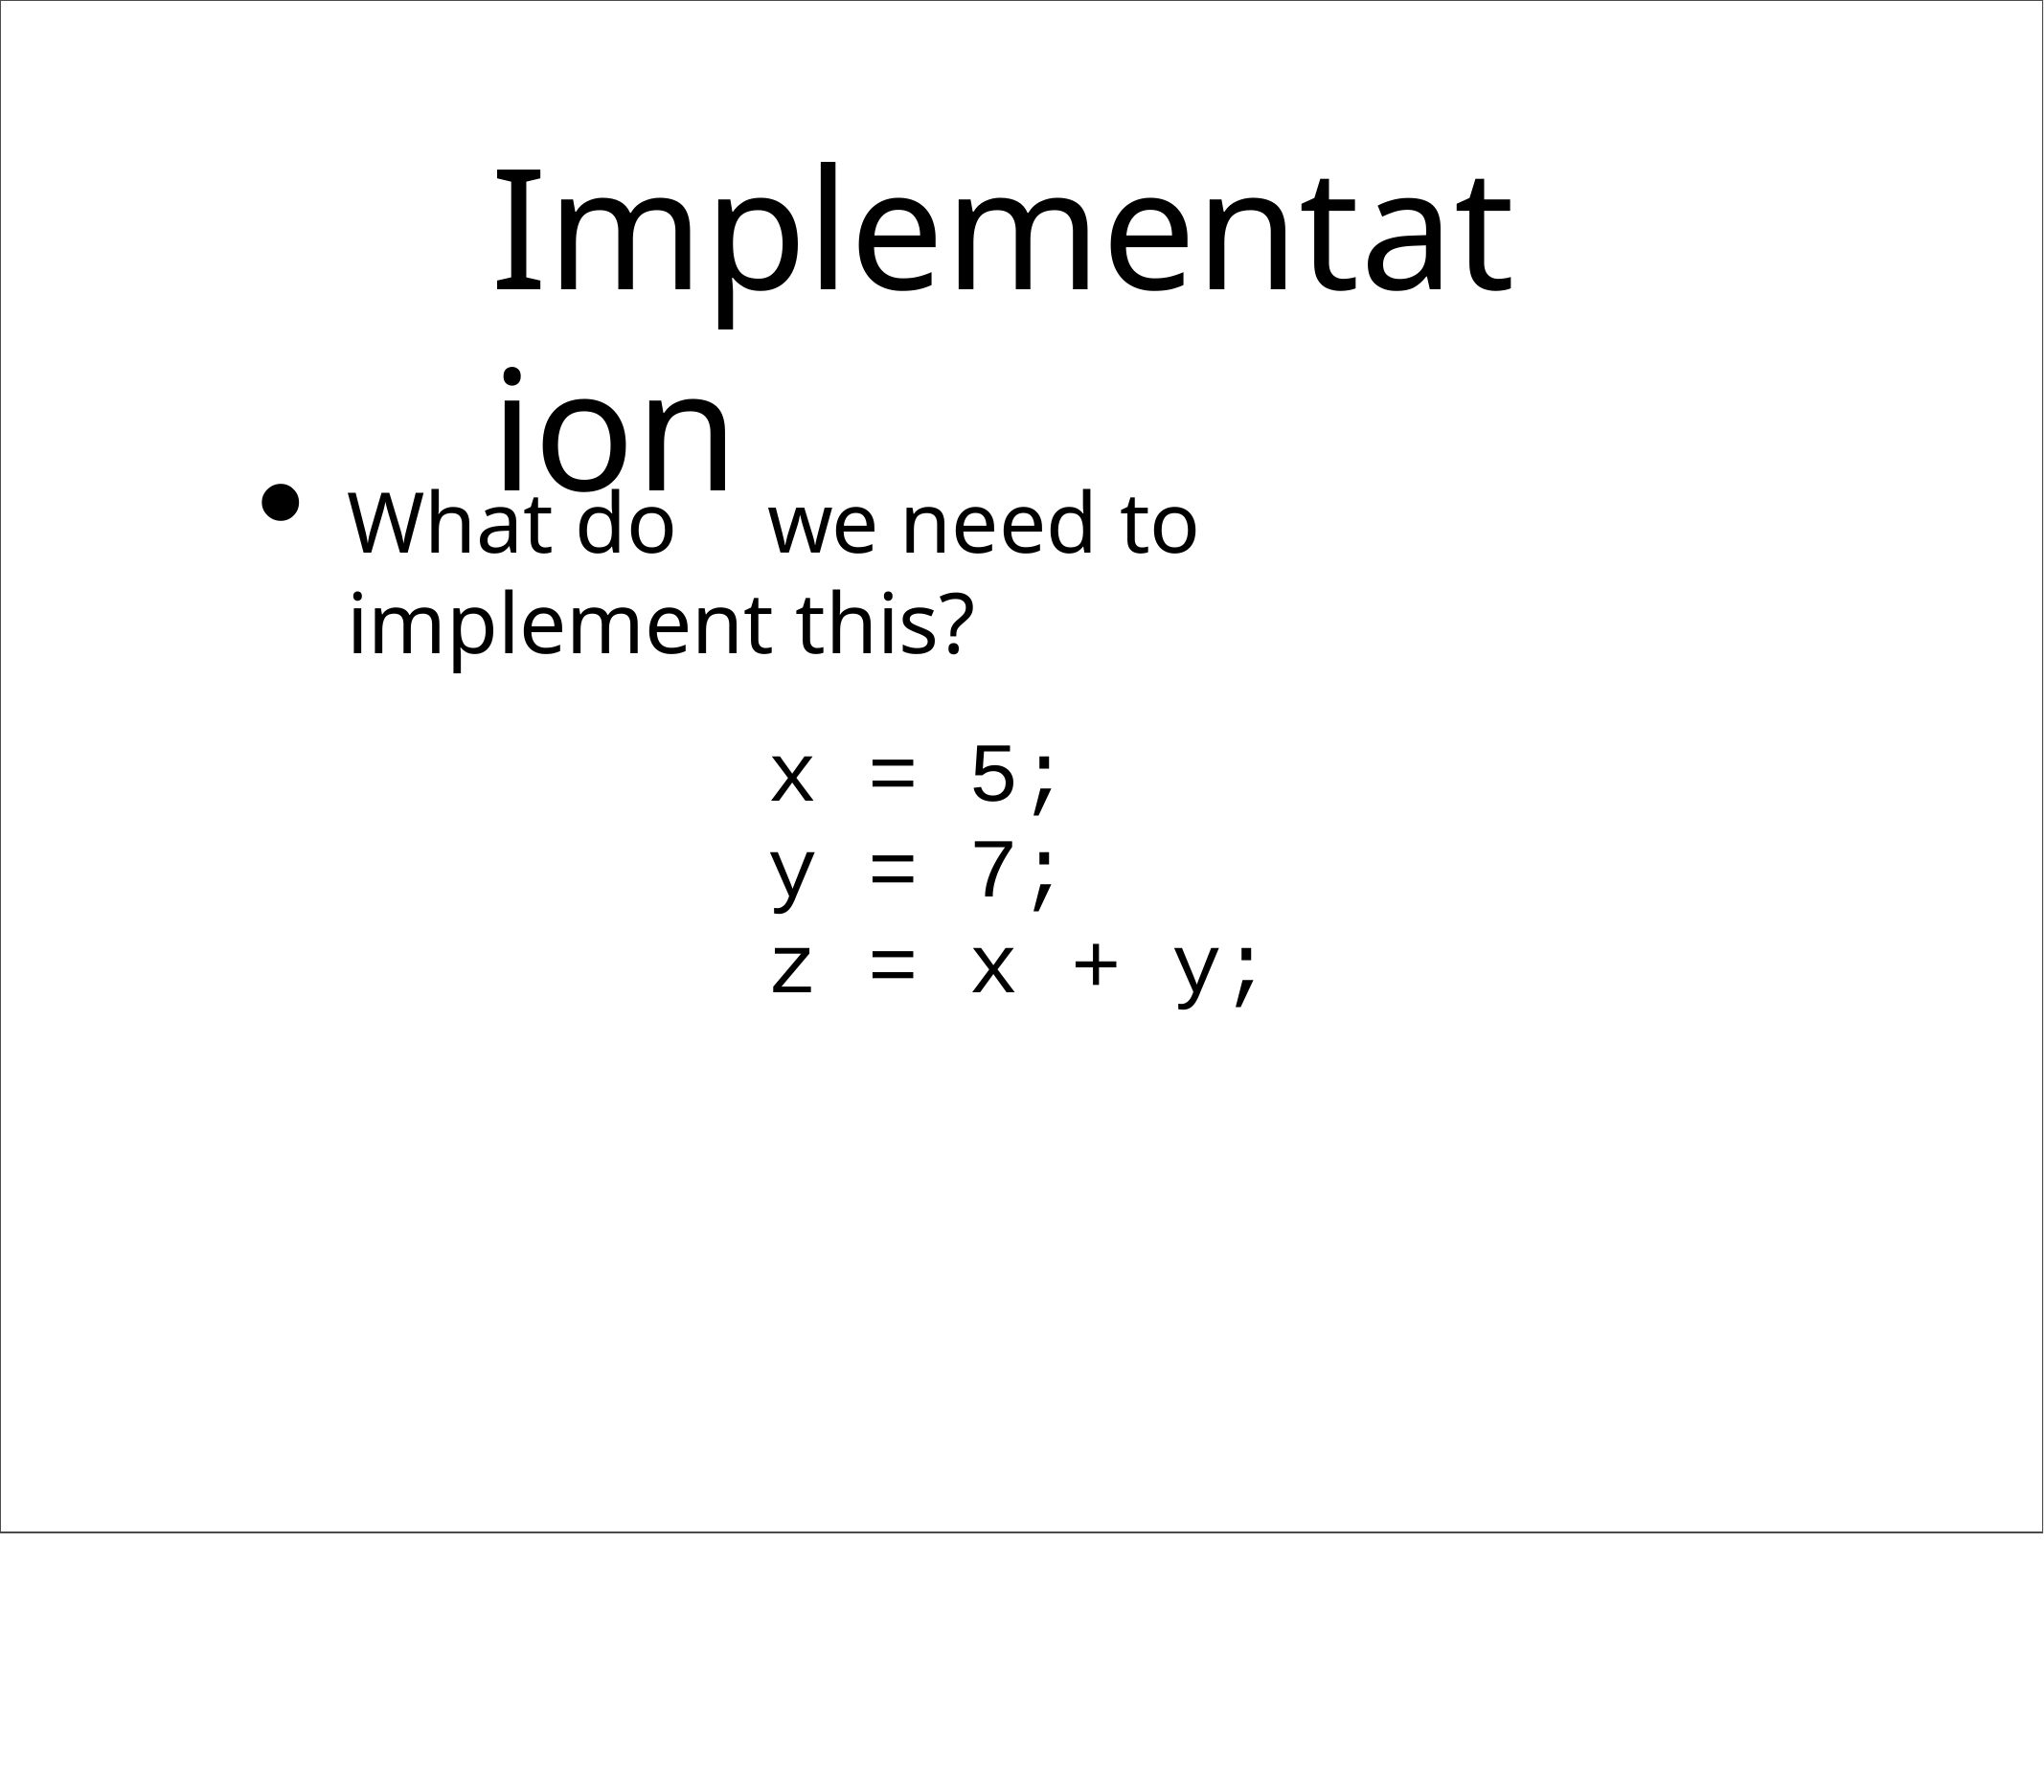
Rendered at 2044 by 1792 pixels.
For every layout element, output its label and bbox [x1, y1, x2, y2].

text_box [0, 0, 2044, 1532]
